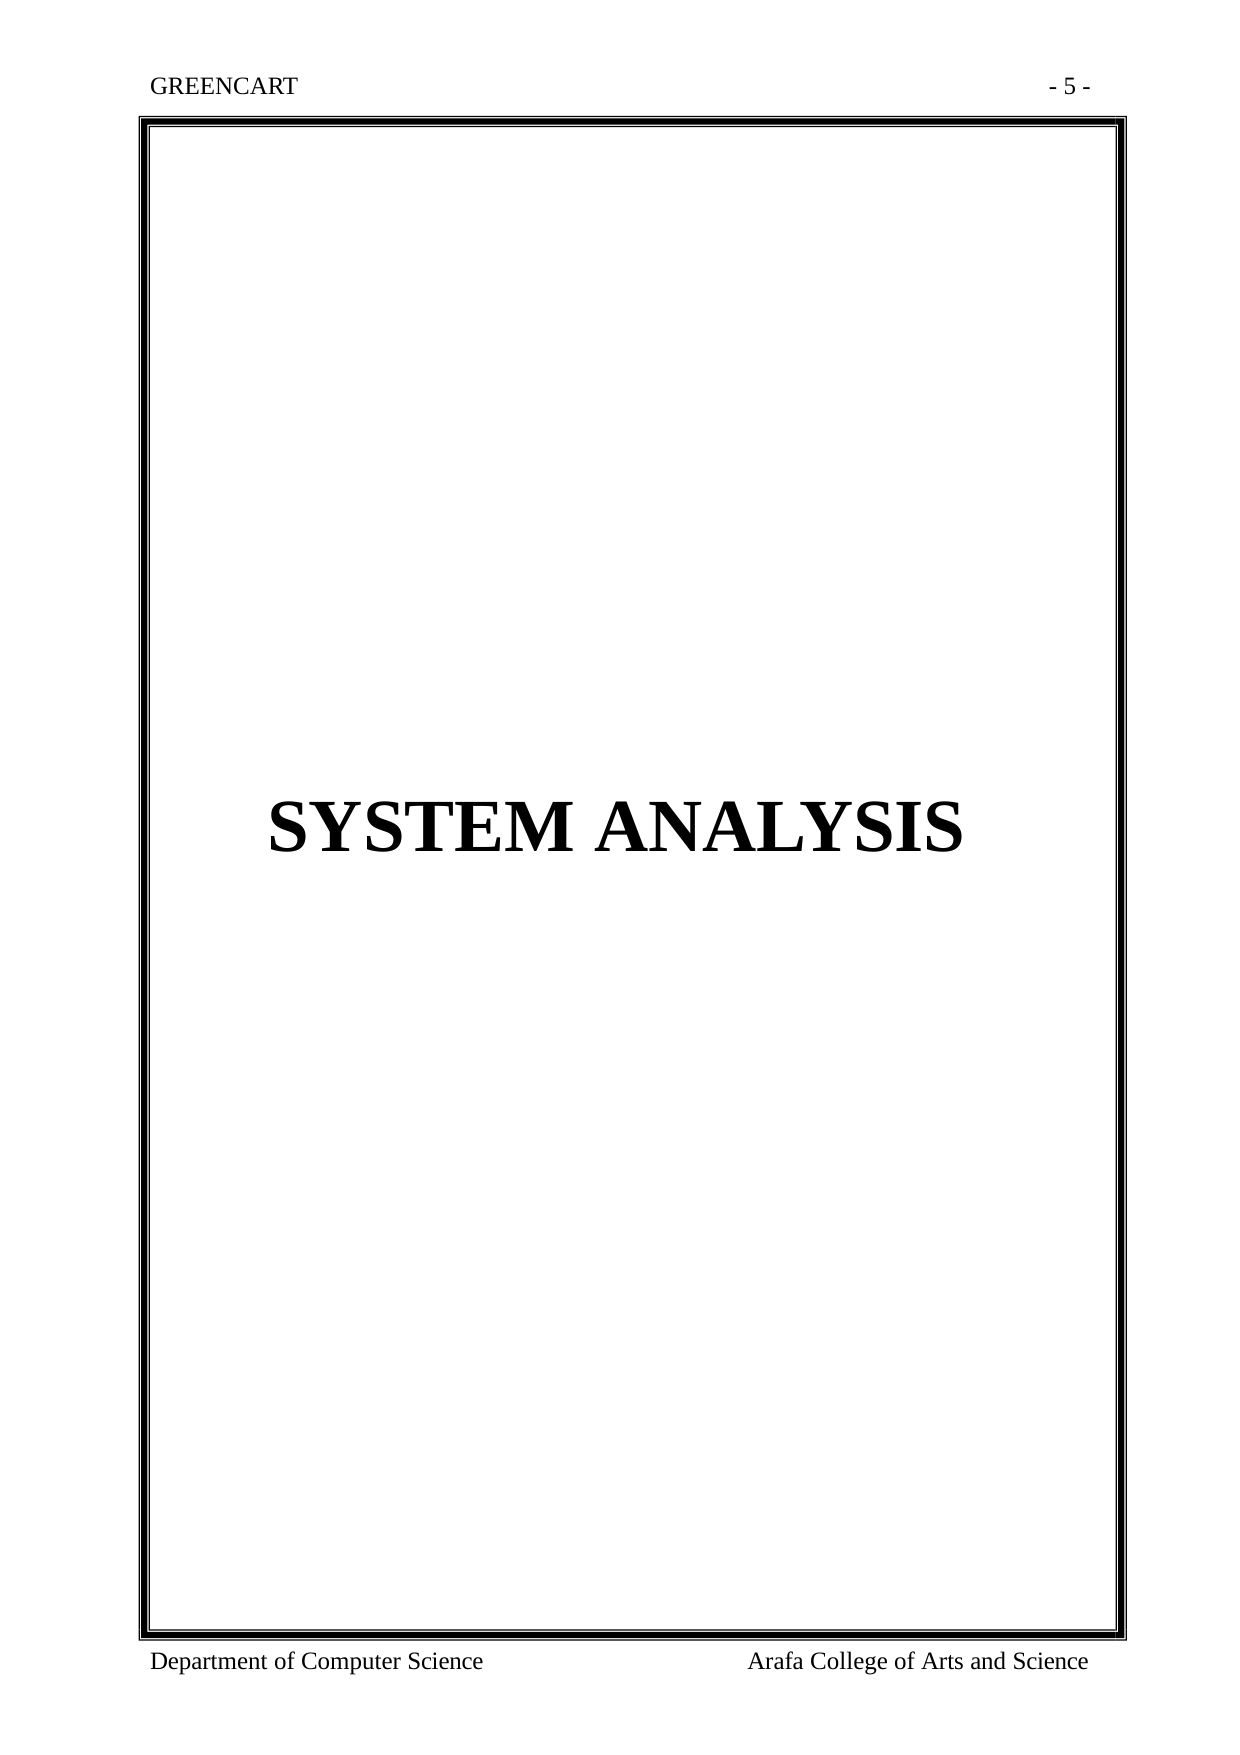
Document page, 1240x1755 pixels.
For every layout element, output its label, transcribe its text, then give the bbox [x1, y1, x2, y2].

text_box GREENCART [147, 67, 416, 99]
text_box - 5 - [1046, 67, 1093, 99]
footer Arafa College of Arts and Science [745, 1645, 1093, 1755]
slide_number Department of Computer Science [147, 1645, 488, 1755]
text_box [138, 115, 1127, 1641]
title SYSTEM ANALYSIS [181, 709, 1089, 1069]
